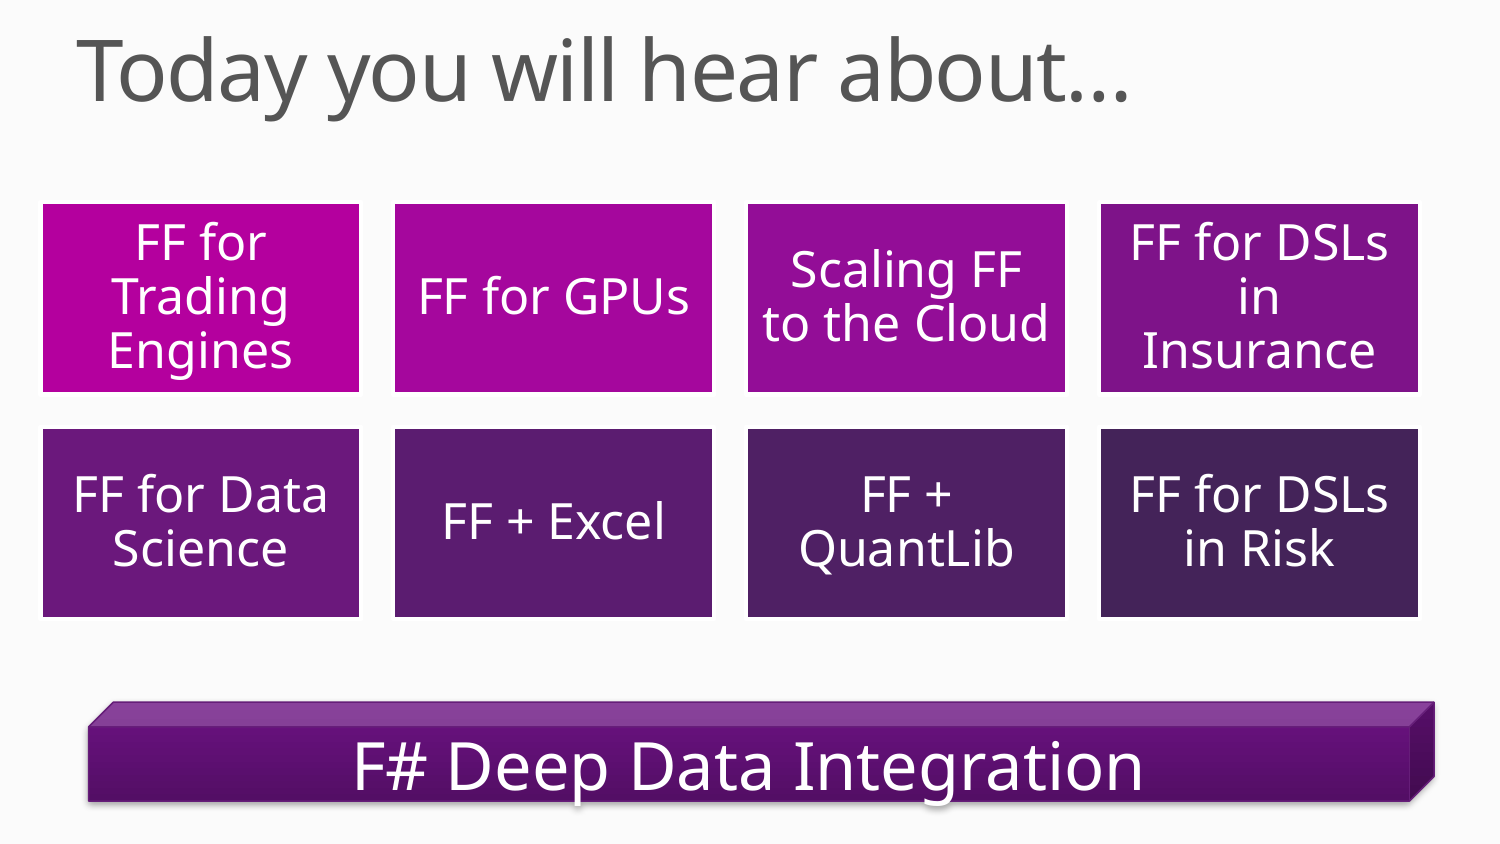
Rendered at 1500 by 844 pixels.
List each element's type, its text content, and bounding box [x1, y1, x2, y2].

title Today you will hear about… [76, 28, 1424, 122]
text_box F# Deep Data Integration [87, 701, 1435, 802]
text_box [39, 151, 1421, 671]
